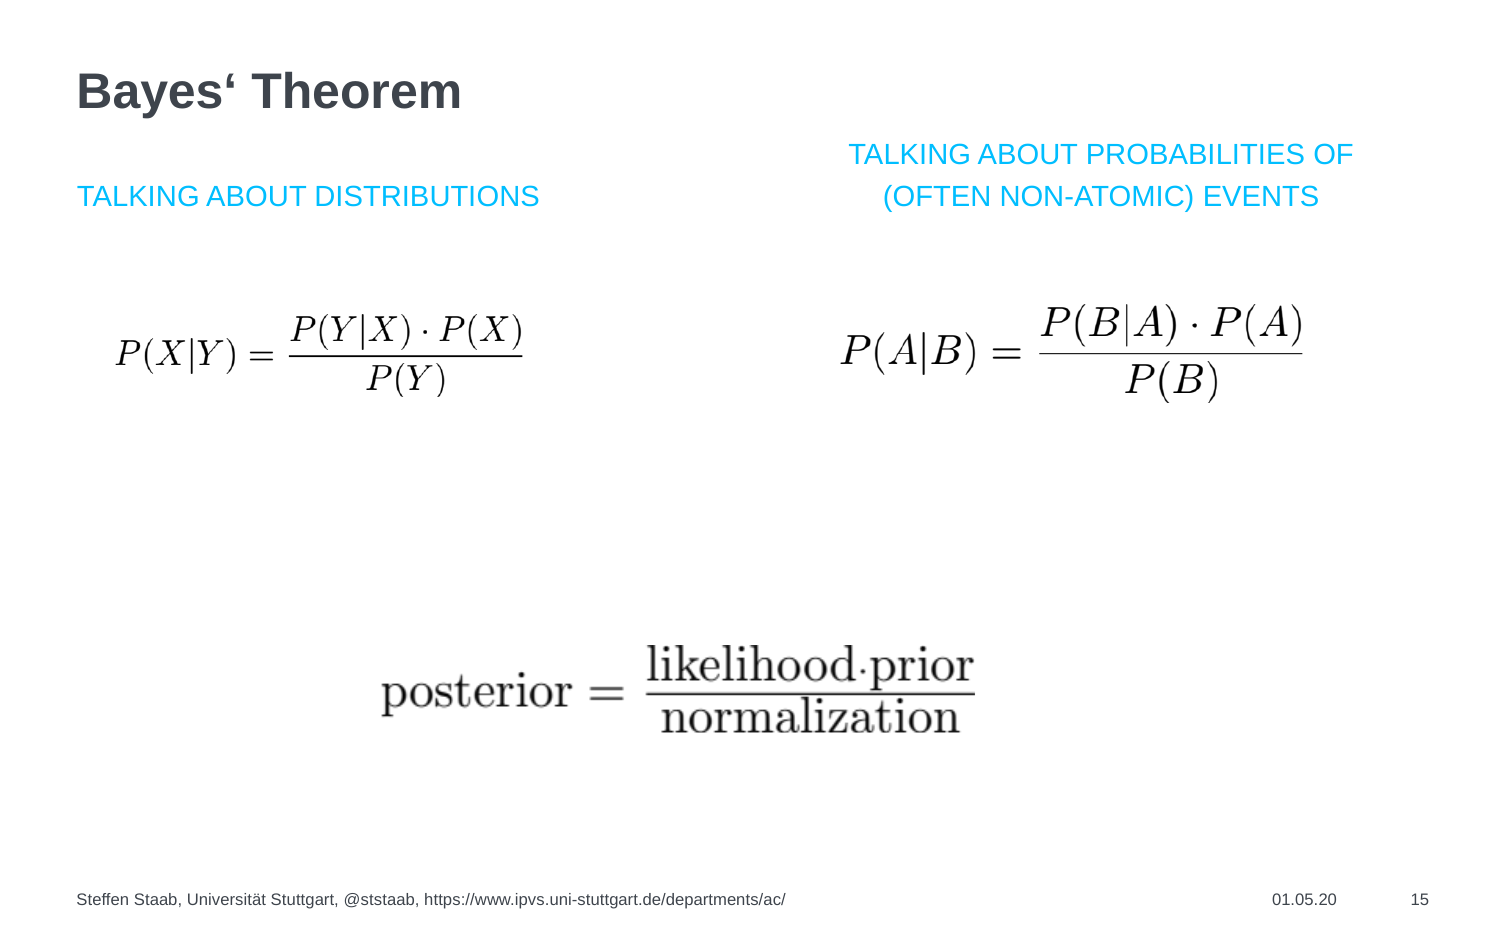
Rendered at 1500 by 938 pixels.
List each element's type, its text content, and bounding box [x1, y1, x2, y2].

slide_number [1272, 888, 1360, 910]
picture [115, 313, 523, 397]
list Talking about distributions [76, 173, 741, 213]
picture [839, 303, 1303, 403]
title Bayes‘ Theorem [76, 64, 1430, 160]
picture [381, 645, 976, 733]
slide_number 15 [1392, 888, 1430, 910]
list talking about probabilities of (often non-atomic) events [773, 173, 1430, 213]
footer Steffen Staab, Universität Stuttgart, @ststaab, https://www.ipvs.uni-stuttgart.de/departments/ac/ [76, 888, 1072, 910]
